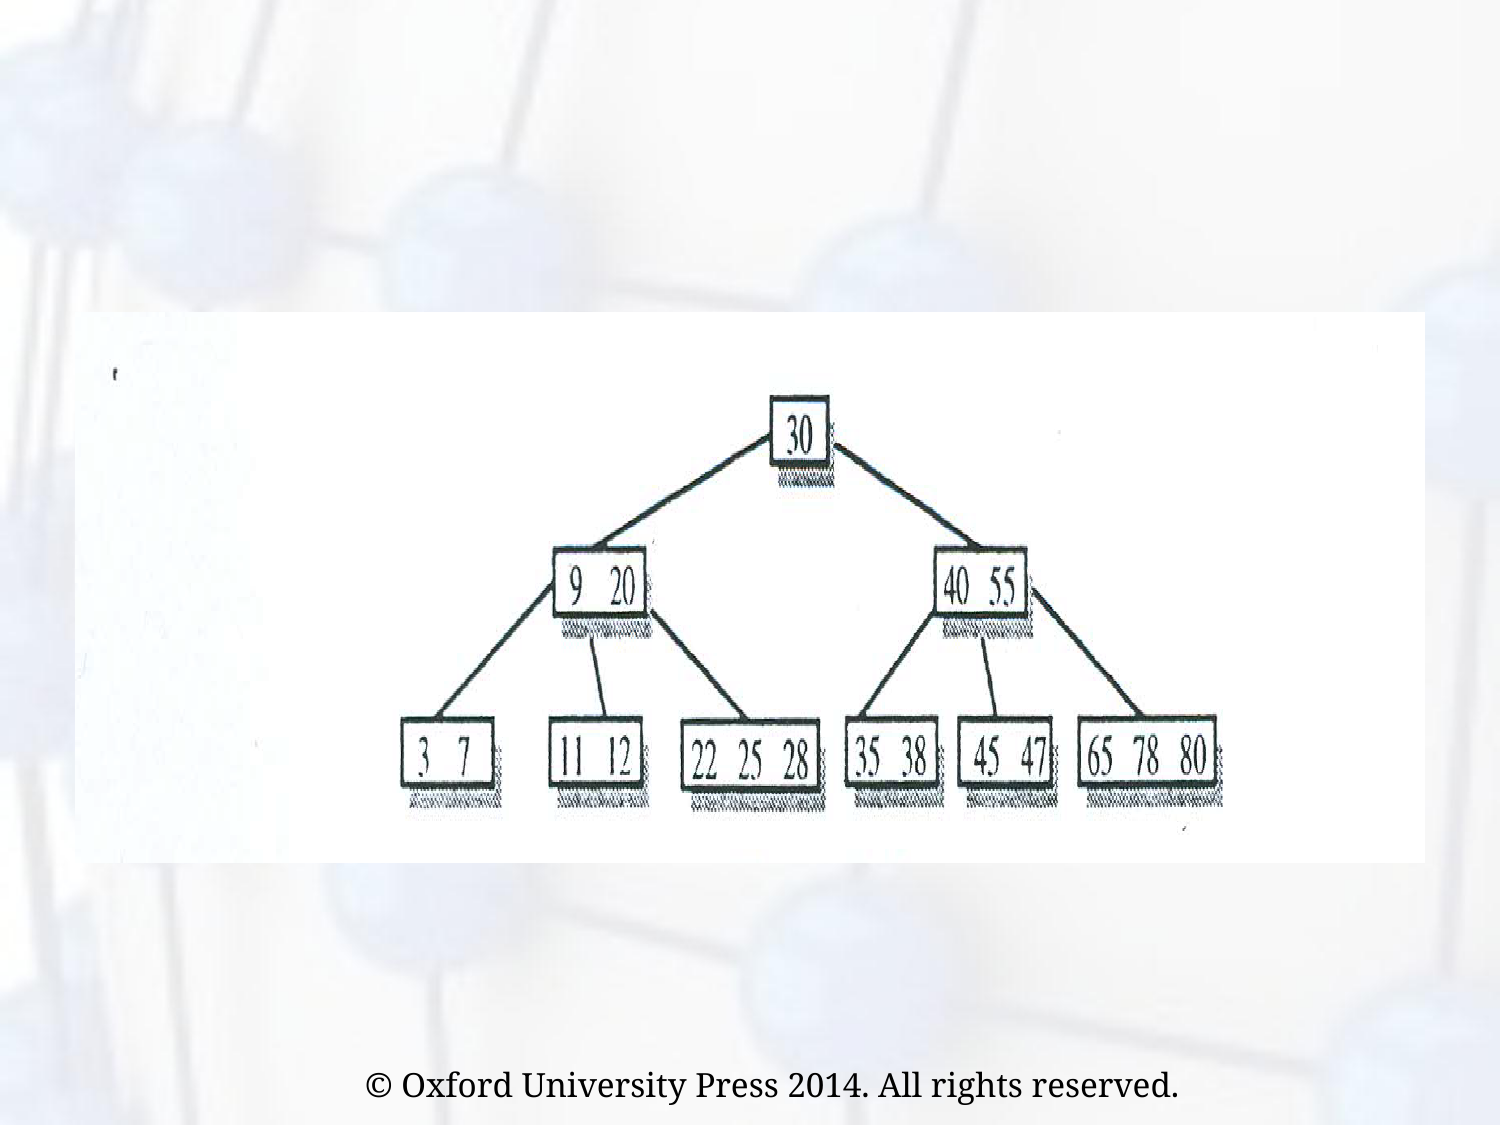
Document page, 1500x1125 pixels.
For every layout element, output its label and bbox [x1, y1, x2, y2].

list [74, 312, 1426, 863]
picture [0, 0, 1500, 1125]
